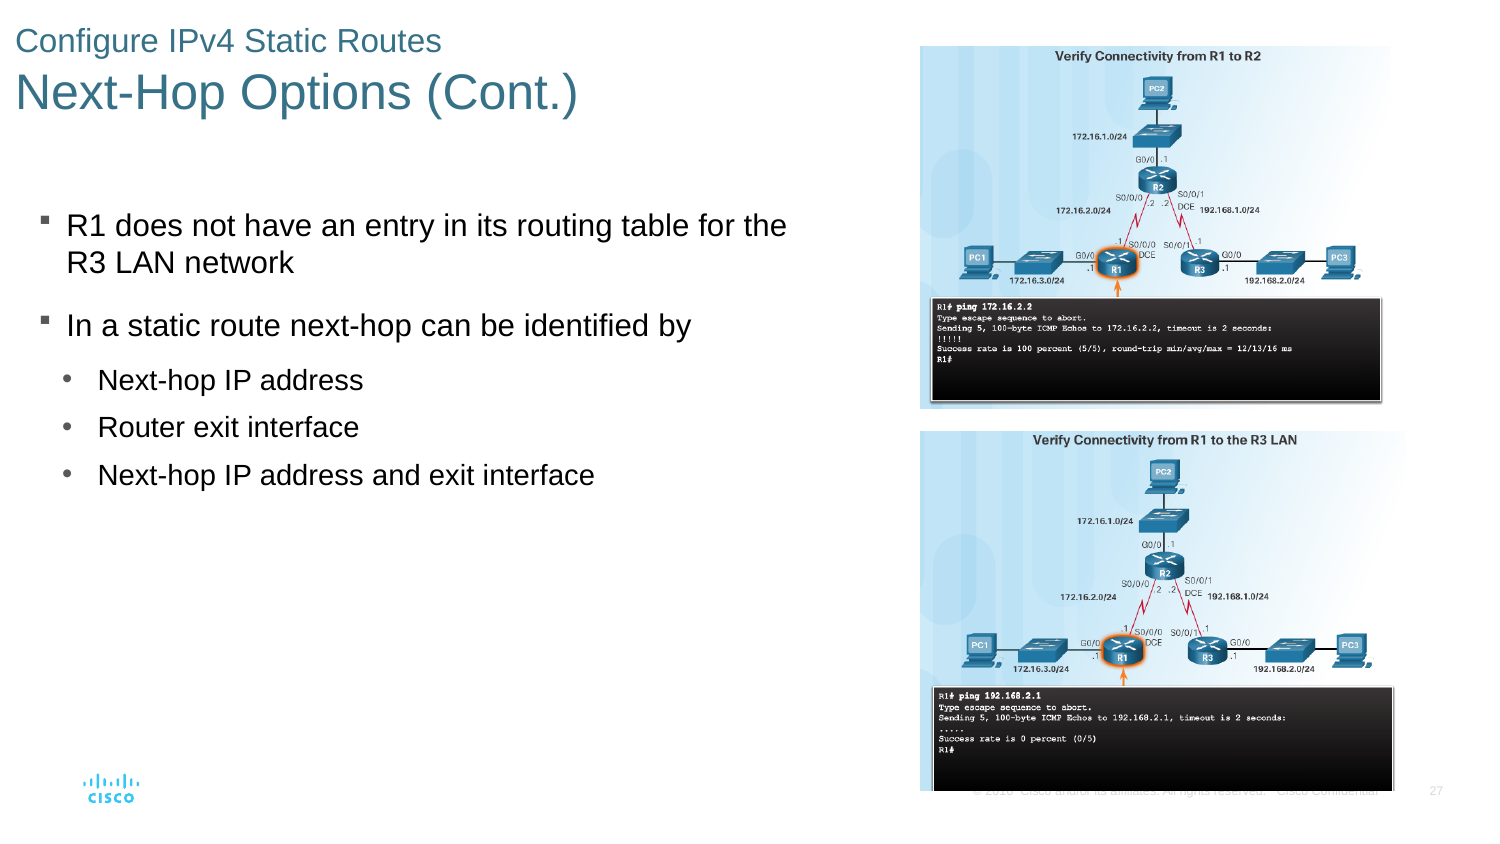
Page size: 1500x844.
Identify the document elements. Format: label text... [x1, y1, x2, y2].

picture [920, 45, 1391, 410]
title Configure IPv4 Static Routes Next-Hop Options (Cont.) [0, 6, 1500, 132]
picture [920, 431, 1406, 791]
list R1 does not have an entry in its routing table for the R3 LAN network In a static route next-hop can be identified by Next-hop IP address Router exit interface Next-hop IP address and exit interface [23, 197, 822, 734]
